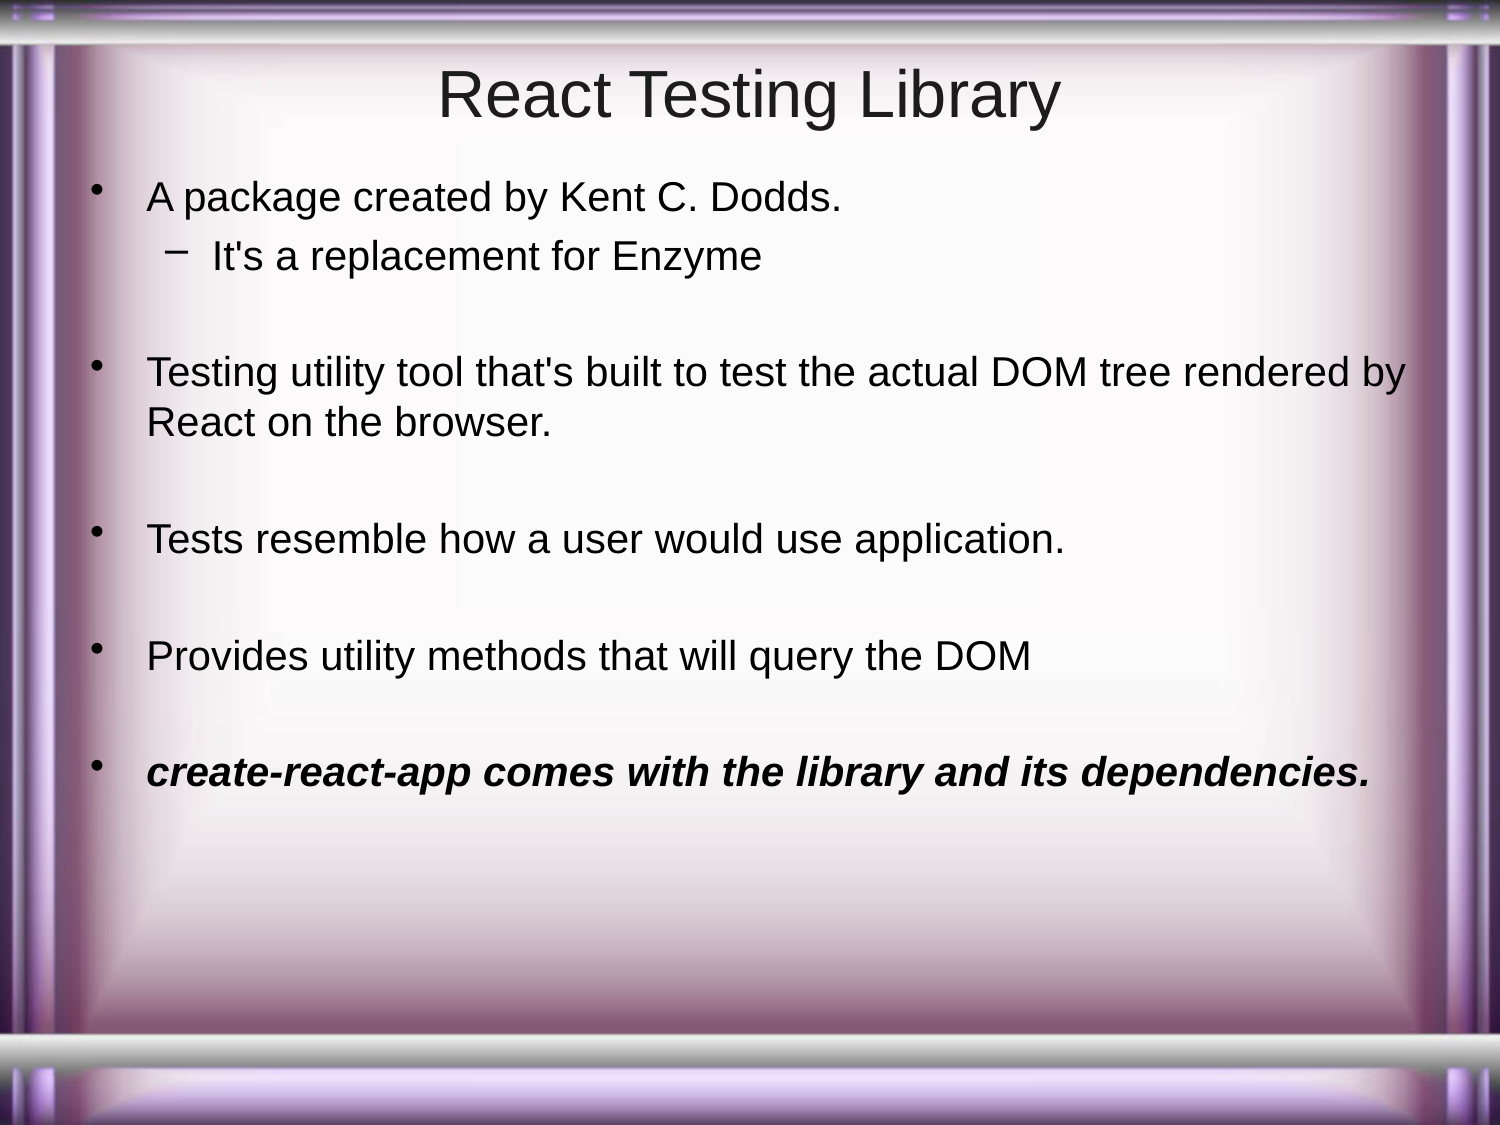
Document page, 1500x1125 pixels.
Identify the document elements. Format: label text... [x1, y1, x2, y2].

title React Testing Library [75, 45, 1425, 138]
picture [0, 0, 1500, 1125]
list A package created by Kent C. Dodds. It's a replacement for Enzyme Testing utility tool that's built to test the actual DOM tree rendered by React on the browser. Tests resemble how a user would use application. Provides utility methods that will query the DOM create-react-app comes with the library and its dependencies. [75, 162, 1425, 1005]
